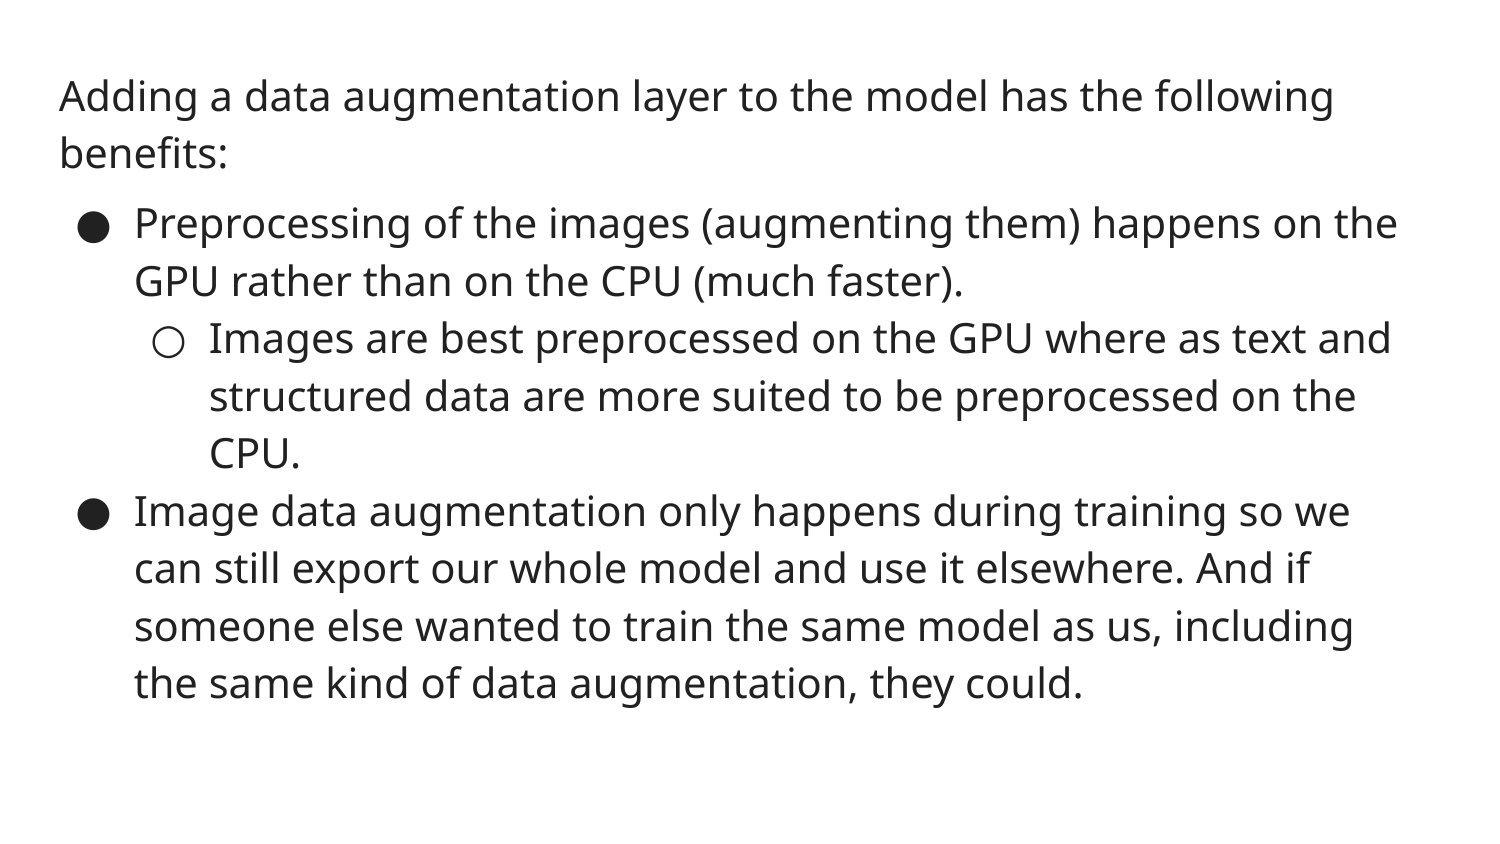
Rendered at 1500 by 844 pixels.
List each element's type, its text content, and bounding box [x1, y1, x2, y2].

text_box Adding a data augmentation layer to the model has the following benefits: Preprocessing of the images (augmenting them) happens on the GPU rather than on the CPU (much faster). Images are best preprocessed on the GPU where as text and structured data are more suited to be preprocessed on the CPU. Image data augmentation only happens during training so we can still export our whole model and use it elsewhere. And if someone else wanted to train the same model as us, including the same kind of data augmentation, they could. [43, 46, 1427, 723]
